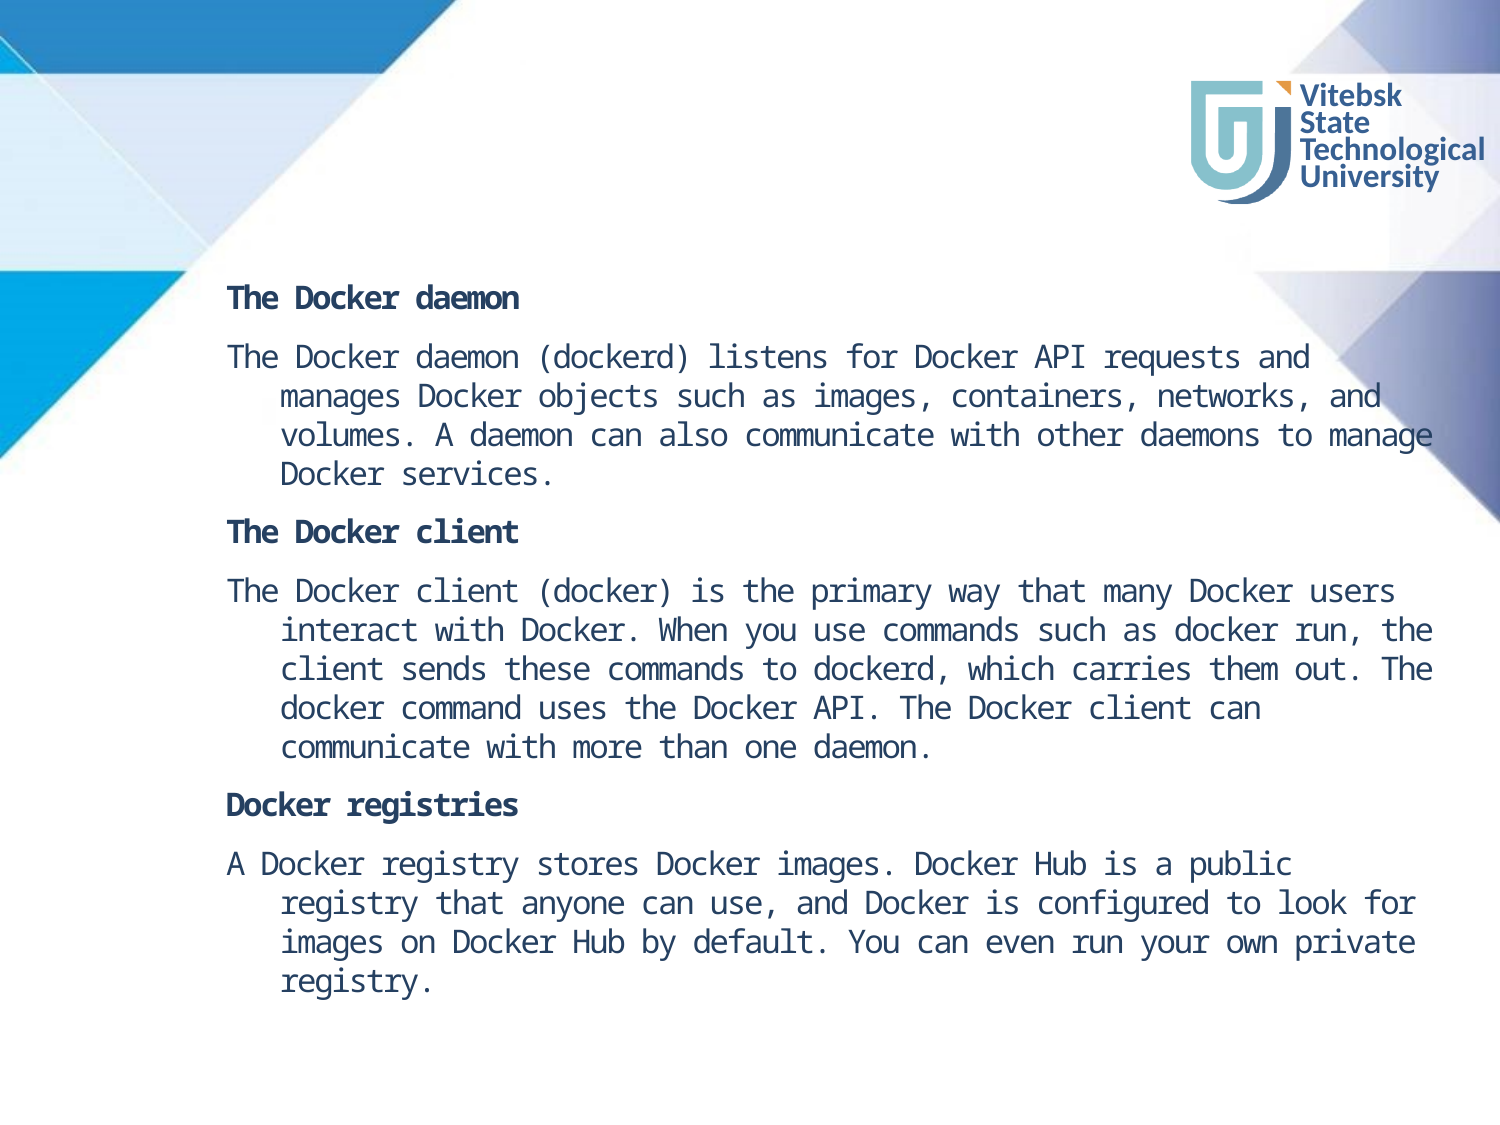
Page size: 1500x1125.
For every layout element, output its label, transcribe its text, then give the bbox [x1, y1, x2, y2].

picture [0, 0, 1500, 1125]
list The Docker daemon The Docker daemon (dockerd) listens for Docker API requests and manages Docker objects such as images, containers, networks, and volumes. A daemon can also communicate with other daemons to manage Docker services. The Docker client The Docker client (docker) is the primary way that many Docker users interact with Docker. When you use commands such as docker run, the client sends these commands to dockerd, which carries them out. The docker command uses the Docker API. The Docker client can communicate with more than one daemon. Docker registries A Docker registry stores Docker images. Docker Hub is a public registry that anyone can use, and Docker is configured to look for images on Docker Hub by default. You can even run your own private registry. [210, 269, 1454, 1007]
